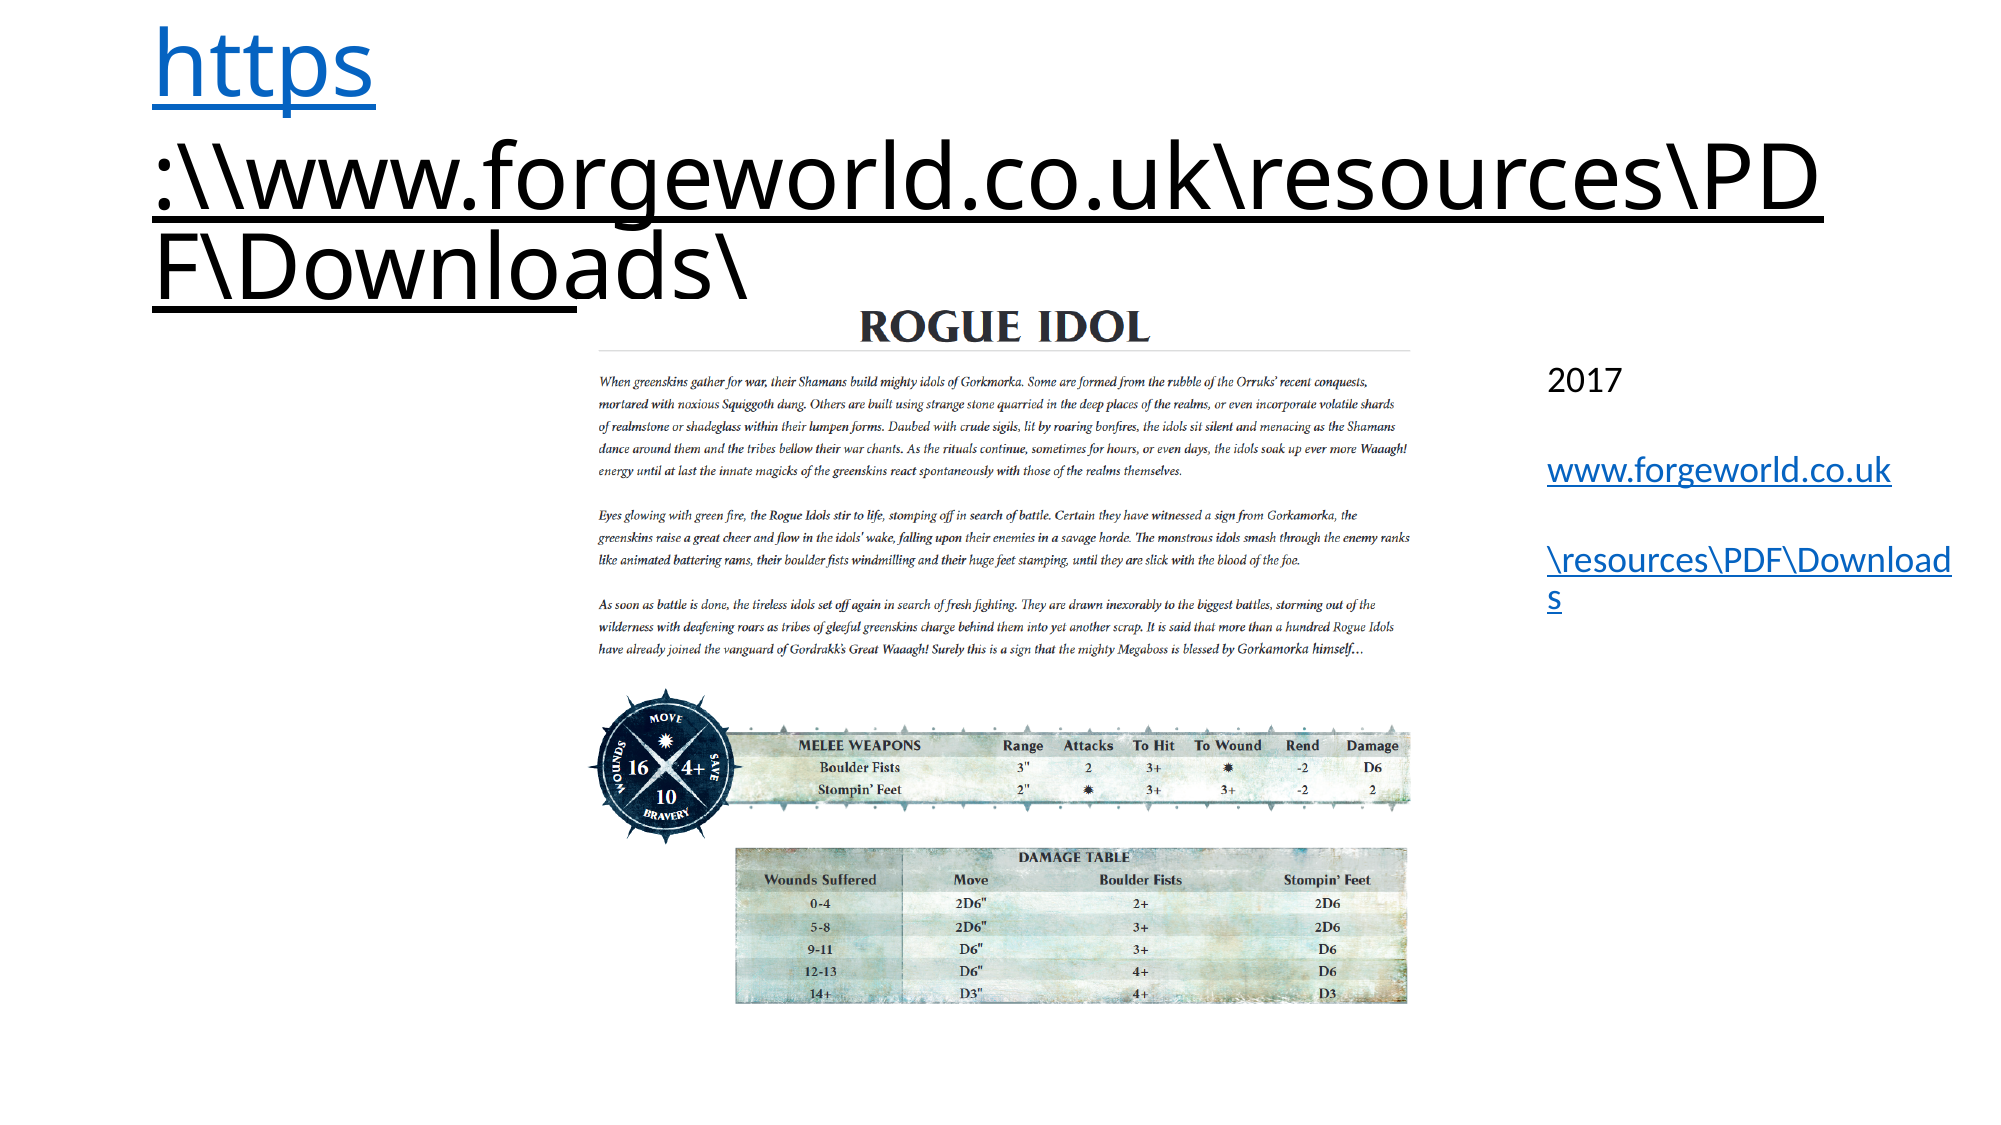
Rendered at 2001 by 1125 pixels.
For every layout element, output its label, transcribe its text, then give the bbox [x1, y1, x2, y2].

title https:\\www.forgeworld.co.uk\resources\PDF\Downloads\ [137, 59, 1863, 278]
text_box 2017 www.forgeworld.co.uk \resources\PDF\Downloads [1532, 347, 1980, 587]
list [577, 299, 1423, 1014]
